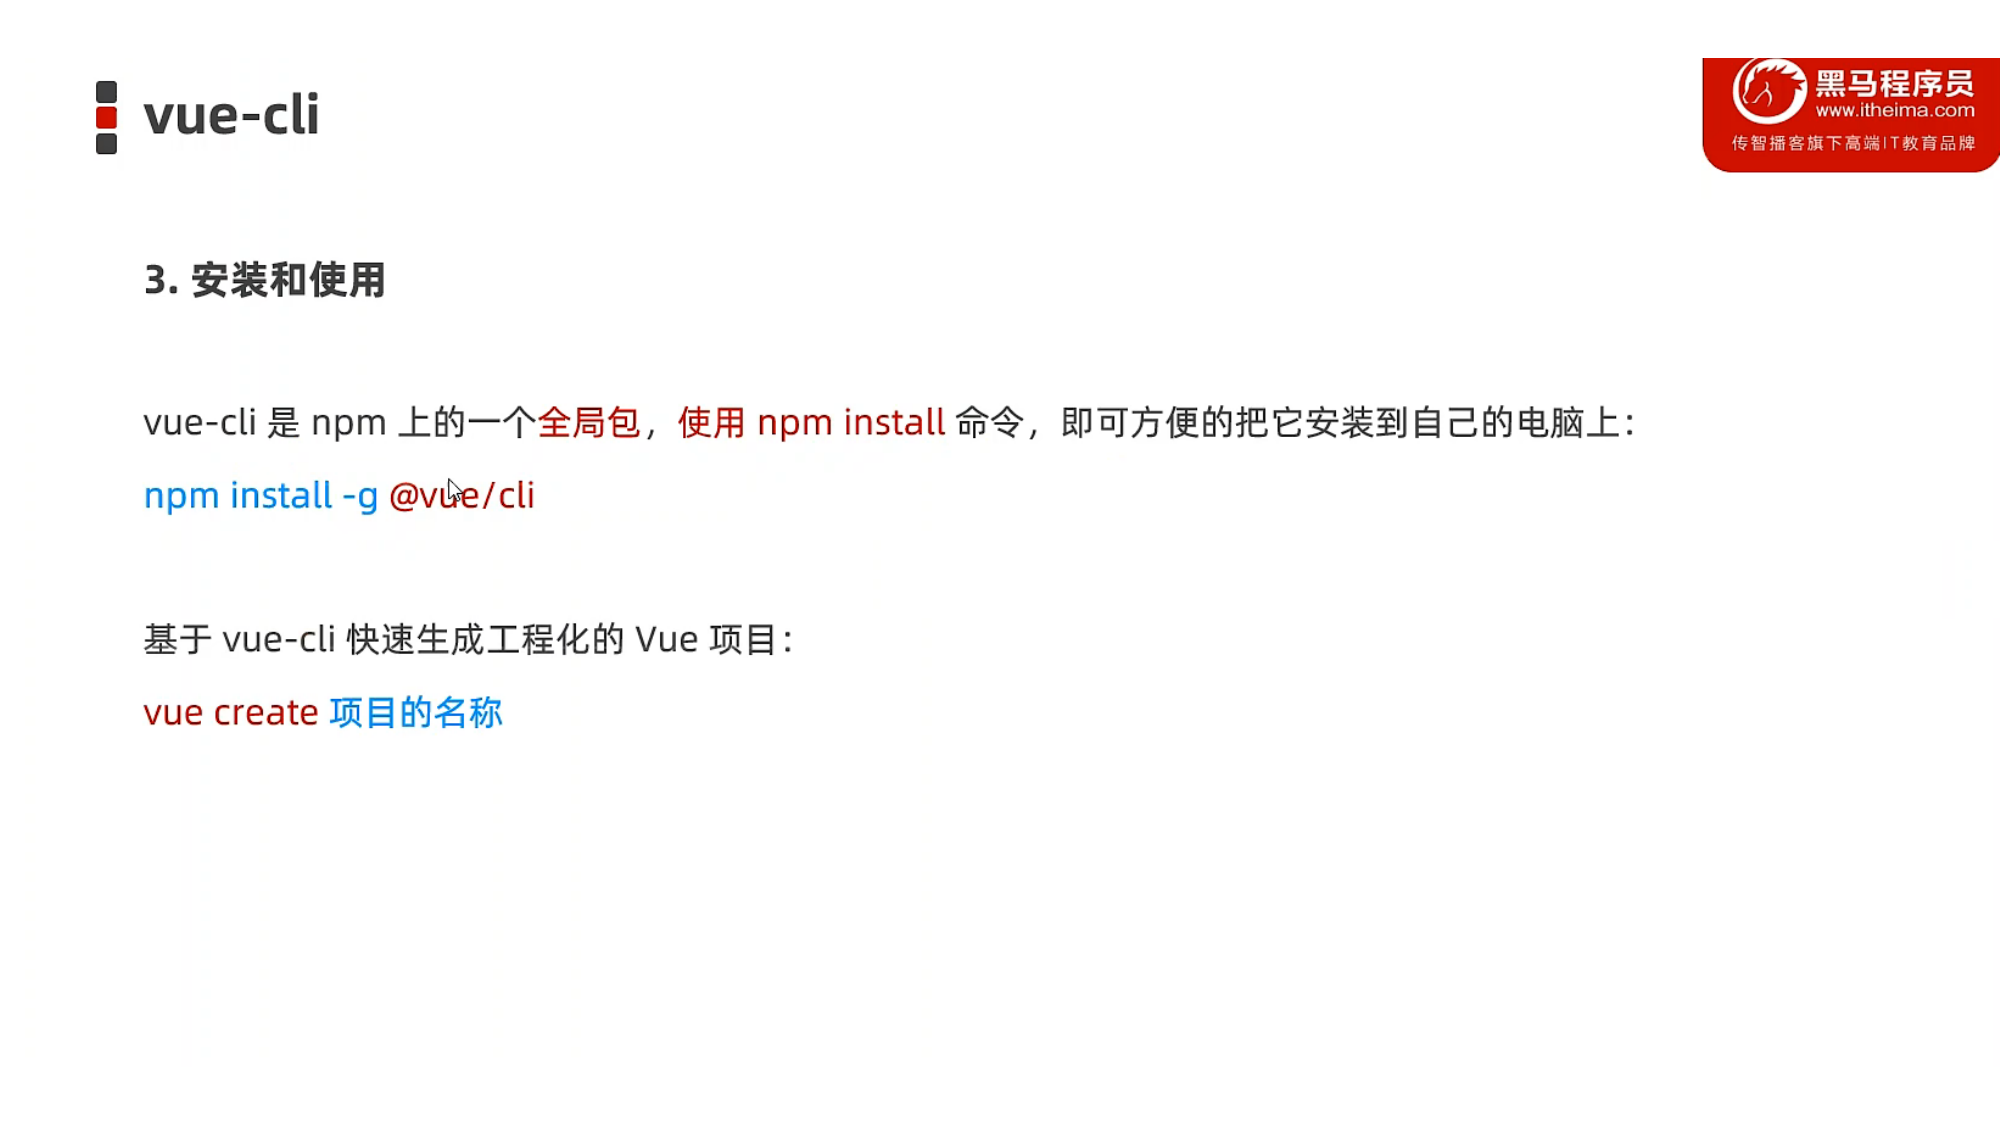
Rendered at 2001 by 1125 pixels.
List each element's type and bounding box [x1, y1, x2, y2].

picture [0, 58, 2000, 1067]
